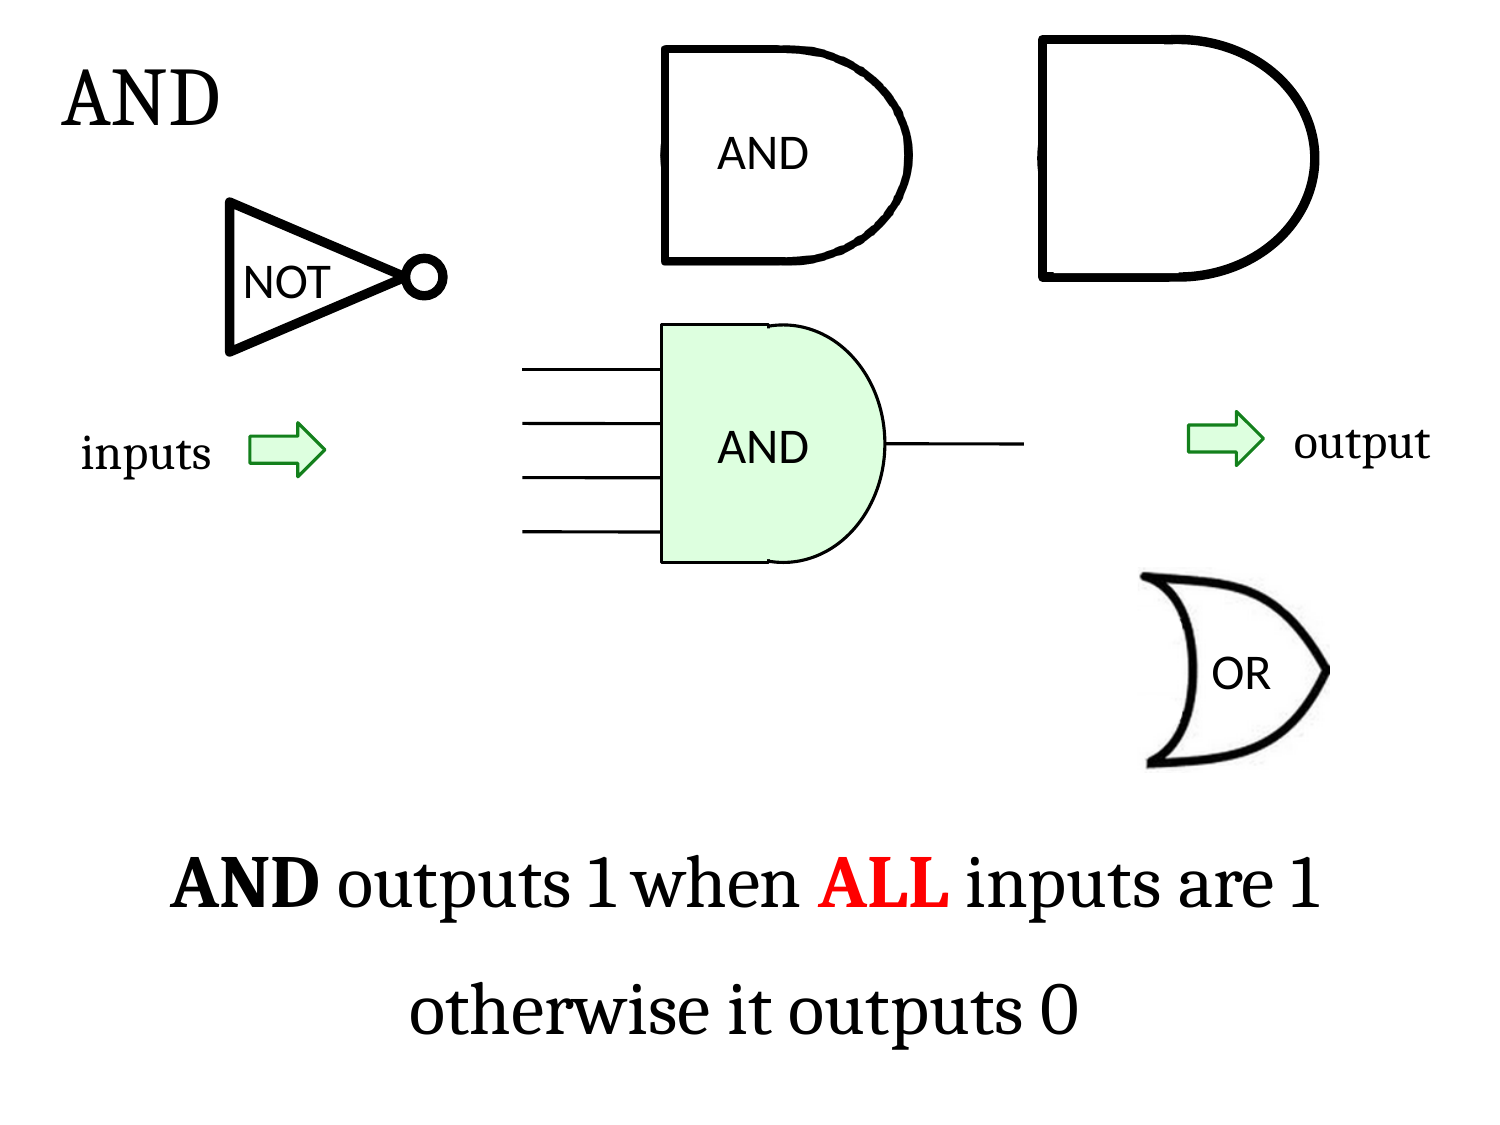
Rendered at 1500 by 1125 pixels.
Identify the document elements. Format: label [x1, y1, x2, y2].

text_box [915, 34, 1315, 278]
text_box [65, 411, 227, 487]
picture [1137, 567, 1331, 773]
text_box [75, 825, 1415, 1058]
text_box [1278, 400, 1446, 476]
text_box [522, 324, 1025, 563]
text_box [46, 34, 649, 150]
text_box [227, 201, 444, 353]
text_box [1188, 411, 1264, 466]
text_box [249, 422, 325, 477]
picture [649, 32, 915, 274]
